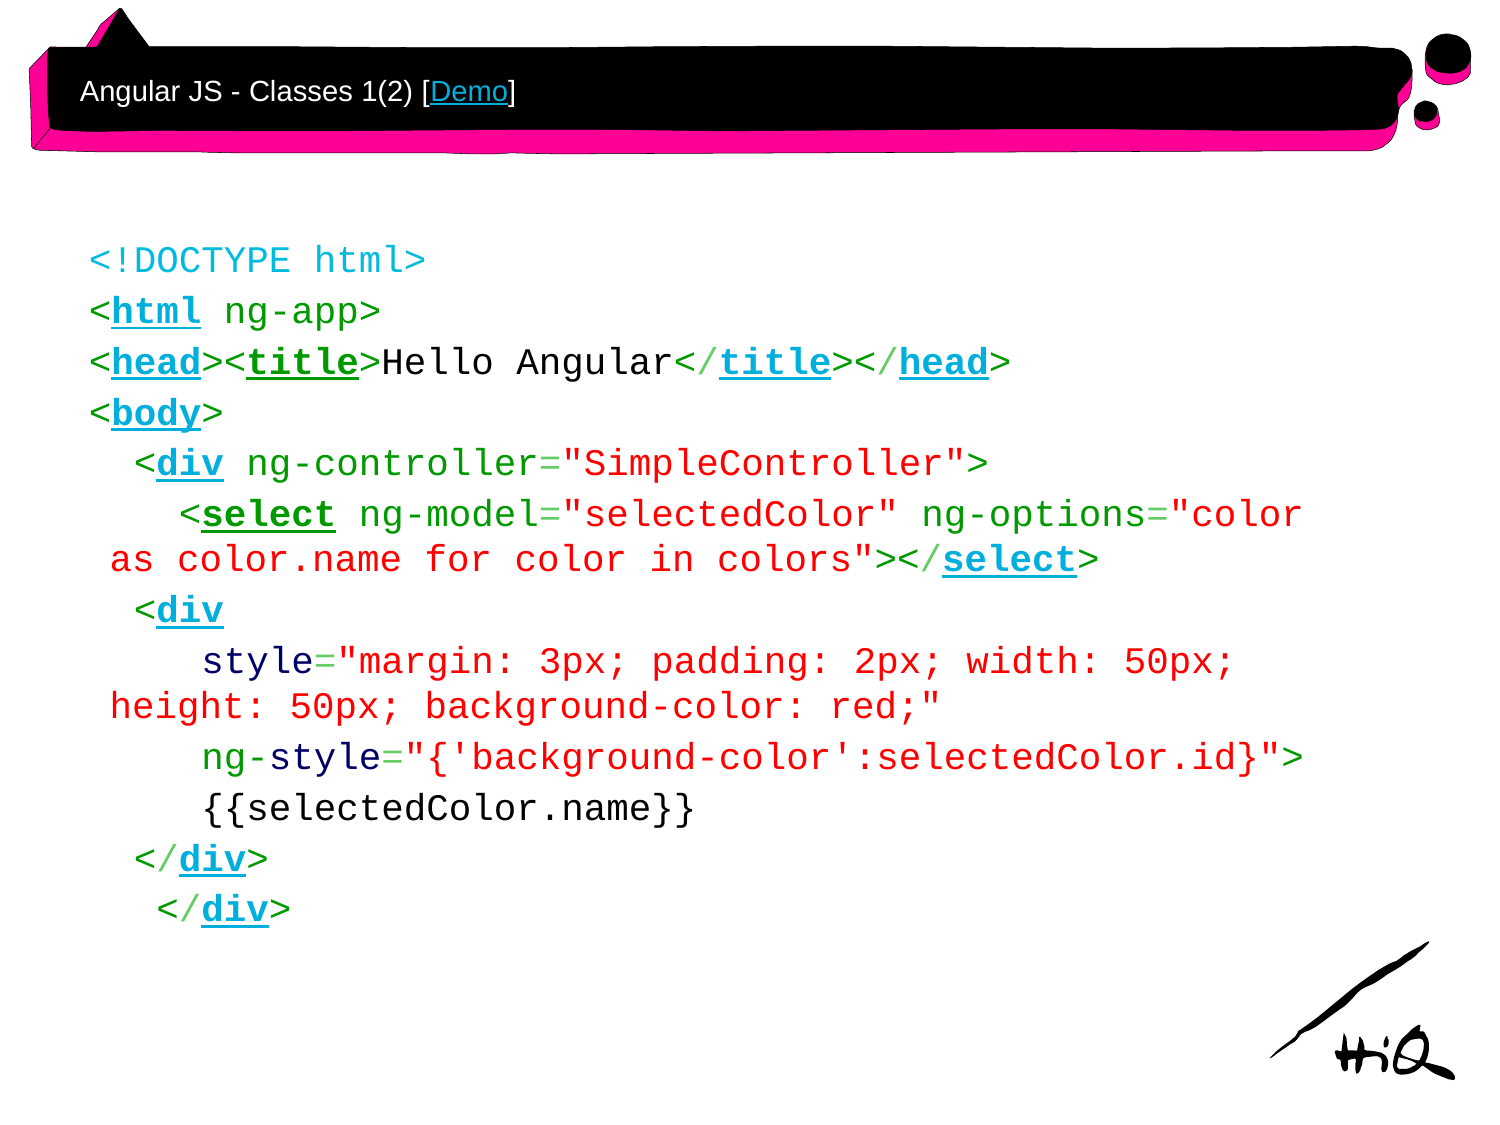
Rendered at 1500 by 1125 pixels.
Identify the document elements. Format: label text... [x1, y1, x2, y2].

list <!DOCTYPE html> <html ng-app> <head><title>Hello Angular</title></head> <body> <div ng-controller="SimpleController"> <select ng-model="selectedColor" ng-options="color as color.name for color in colors"></select> <div style="margin: 3px; padding: 2px; width: 50px; height: 50px; background-color: red;" ng-style="{'background-color':selectedColor.id}"> {{selectedColor.name}} </div> </div> [64, 220, 1365, 929]
title Angular JS - Classes 1(2) [Demo] [64, 54, 1365, 126]
